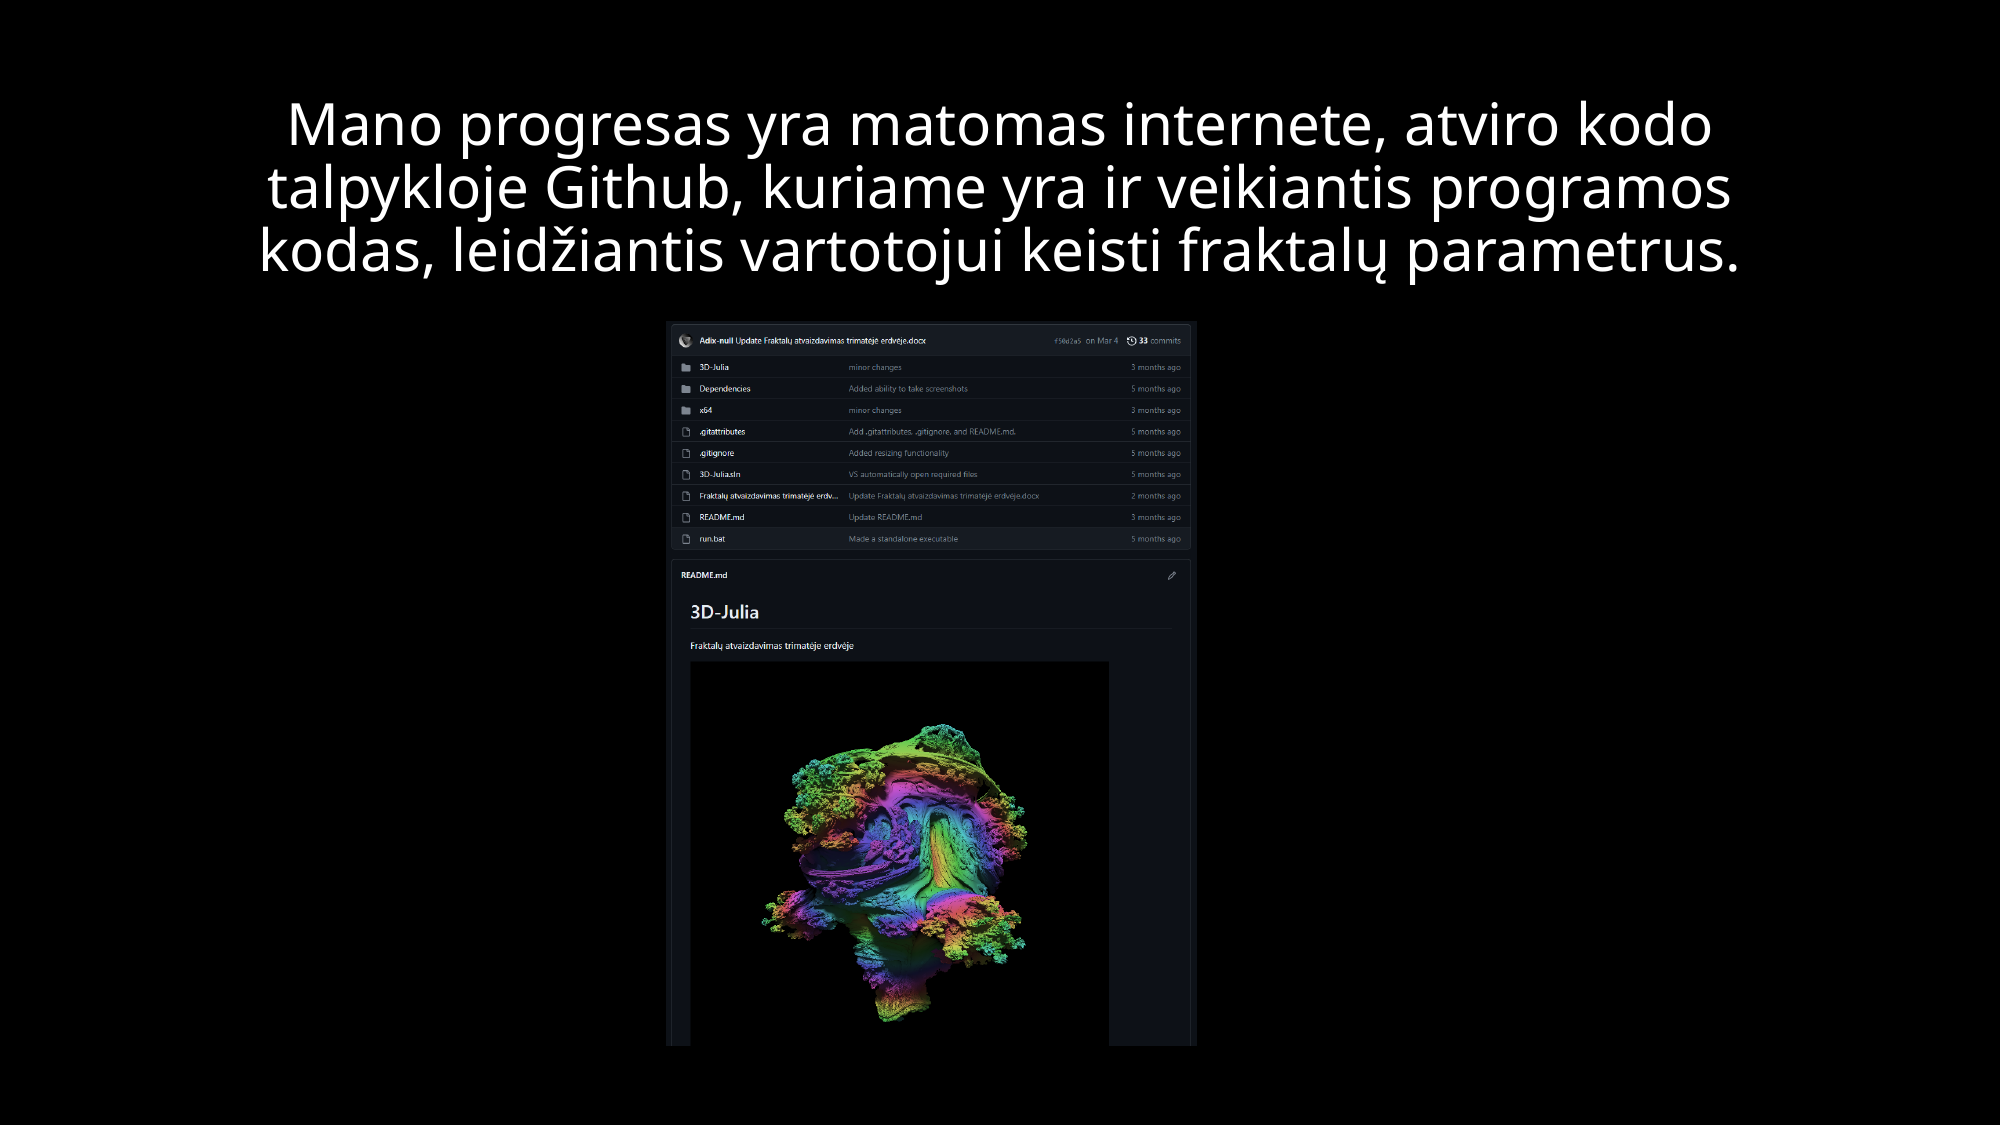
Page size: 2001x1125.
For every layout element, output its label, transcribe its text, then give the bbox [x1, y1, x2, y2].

picture [665, 321, 1197, 1046]
subtitle Mano progresas yra matomas internete, atviro kodo talpykloje Github, kuriame yra ir veikiantis programos kodas, leidžiantis vartotojui keisti fraktalų parametrus. [241, 87, 1759, 1021]
